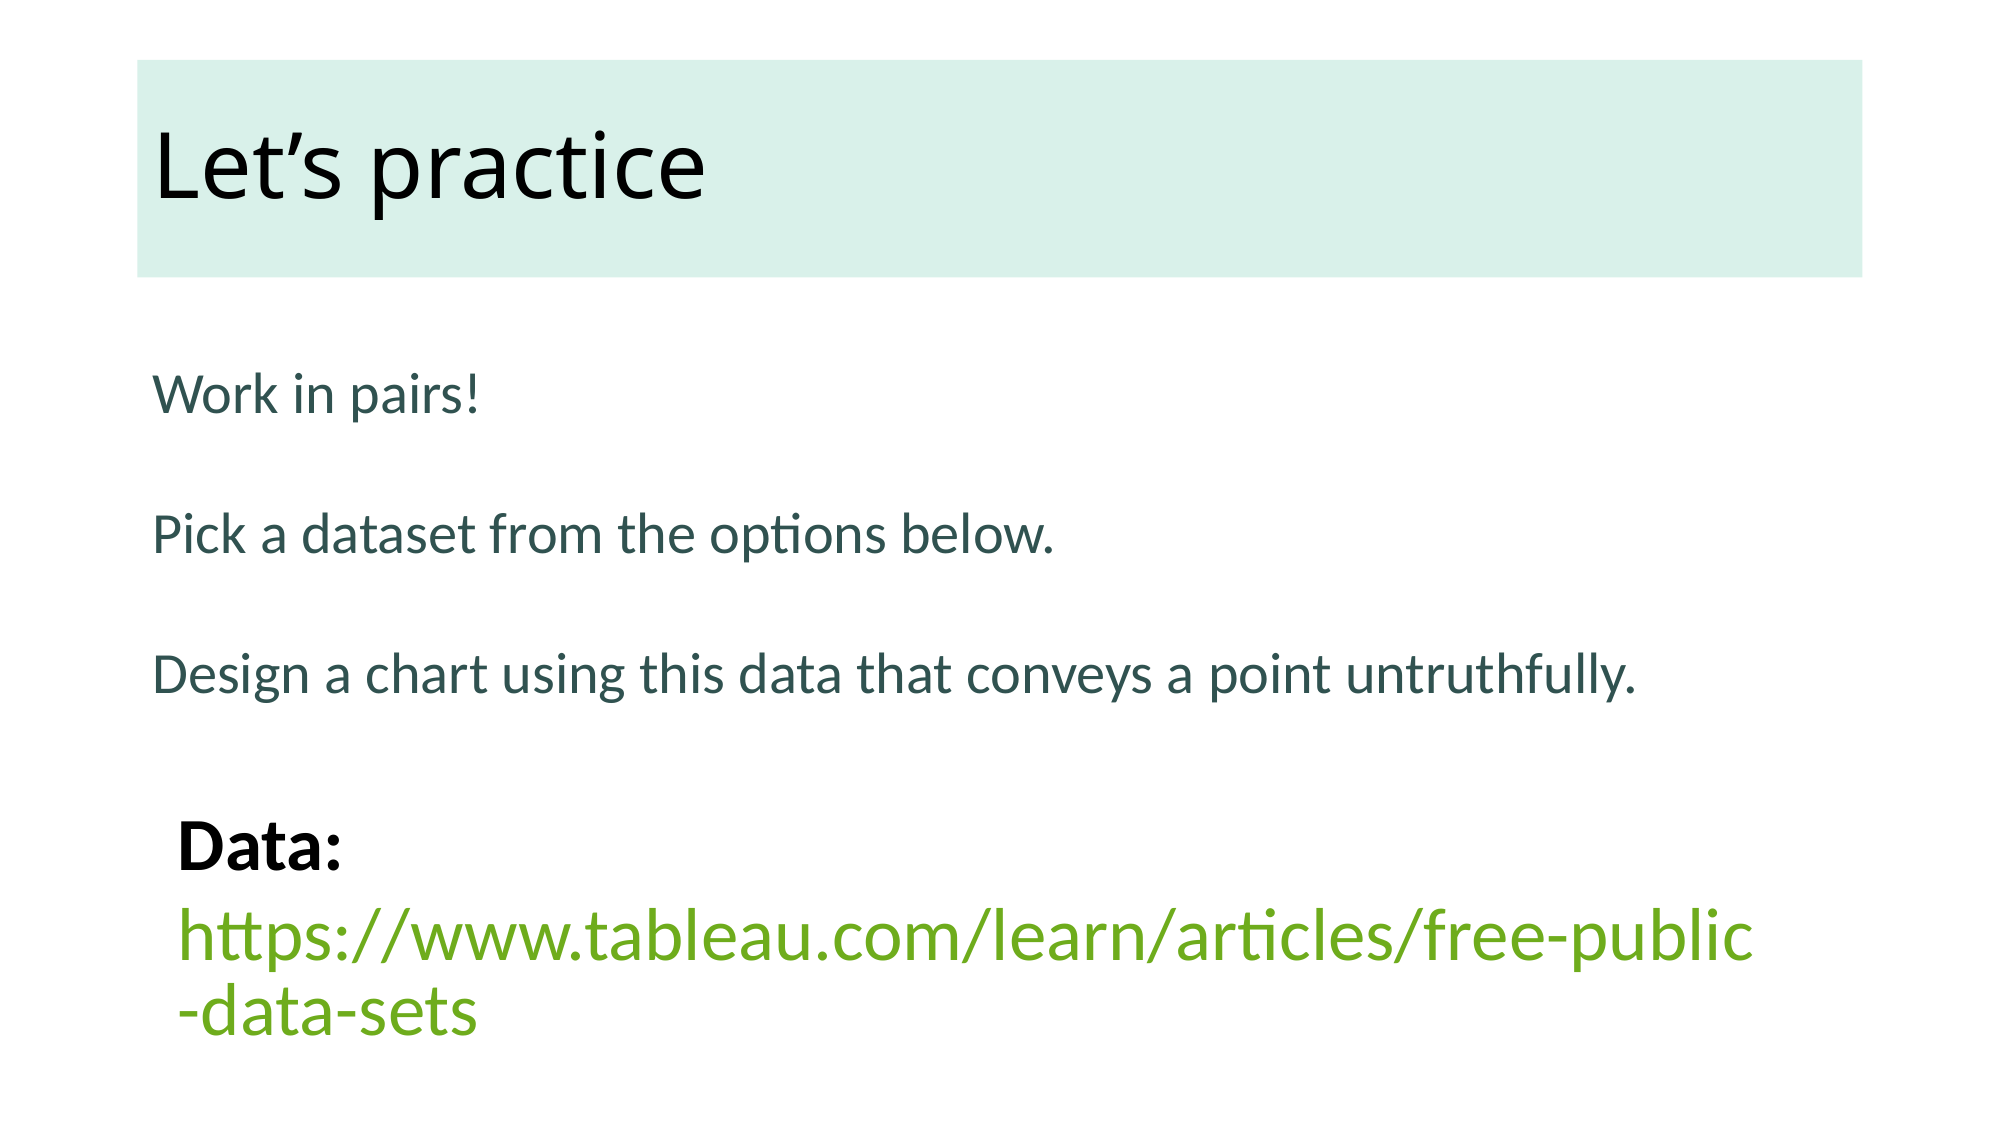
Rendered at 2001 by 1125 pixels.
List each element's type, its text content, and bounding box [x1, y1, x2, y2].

text_box Data: https://www.tableau.com/learn/articles/free-public-data-sets [163, 788, 1777, 1074]
text_box Work in pairs! Pick a dataset from the options below. Design a chart using this data that conveys a point untruthfully. [137, 347, 1863, 713]
title Let’s practice [137, 59, 1863, 278]
